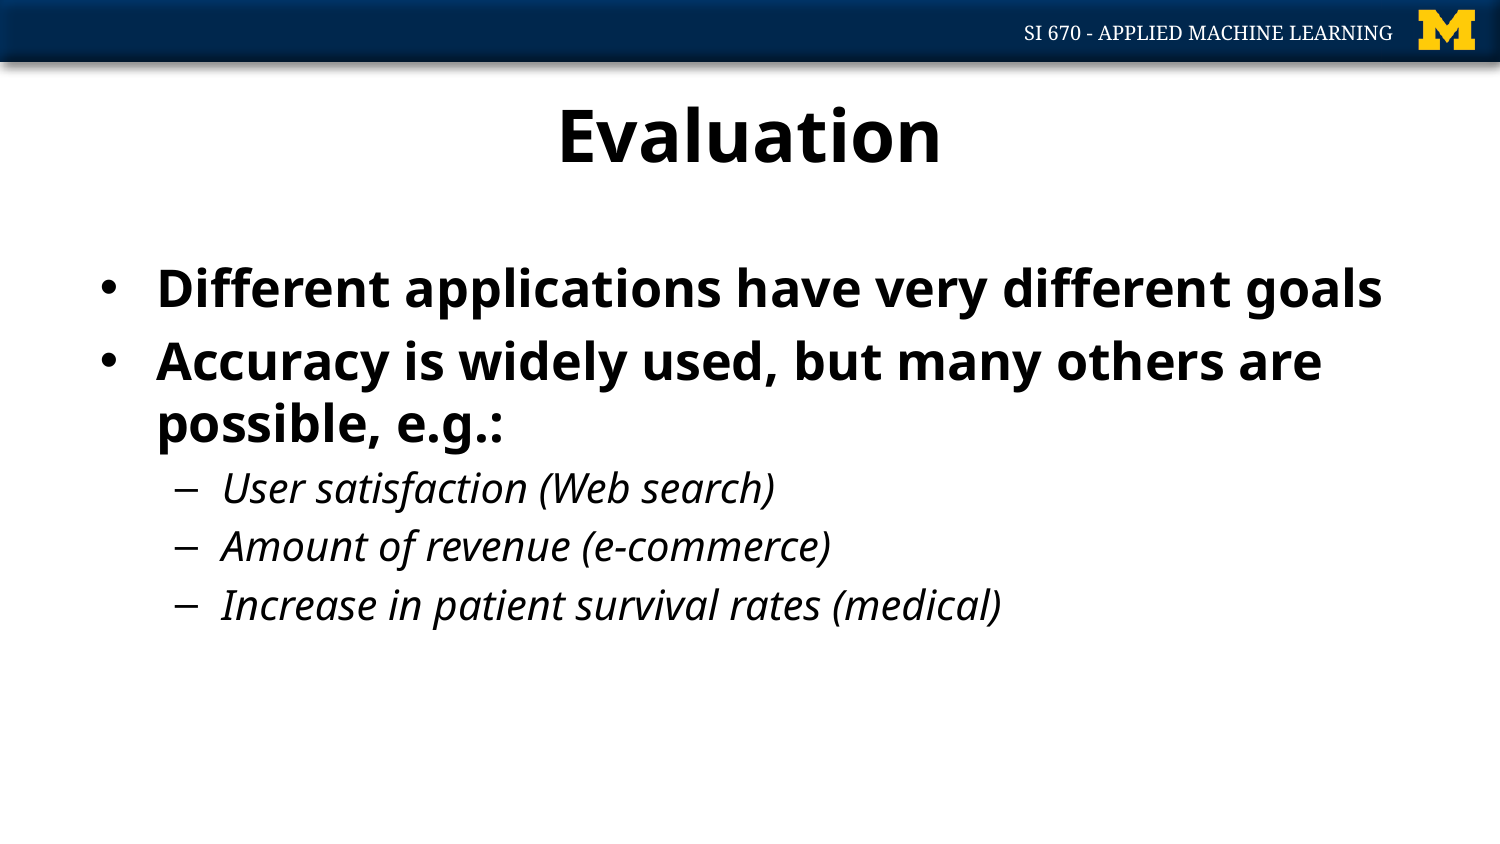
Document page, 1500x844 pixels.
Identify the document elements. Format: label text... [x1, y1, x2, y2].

title Evaluation [58, 81, 1442, 197]
picture [0, 0, 1500, 844]
list Different applications have very different goals Accuracy is widely used, but many others are possible, e.g.: User satisfaction (Web search) Amount of revenue (e-commerce) Increase in patient survival rates (medical) [84, 248, 1435, 692]
